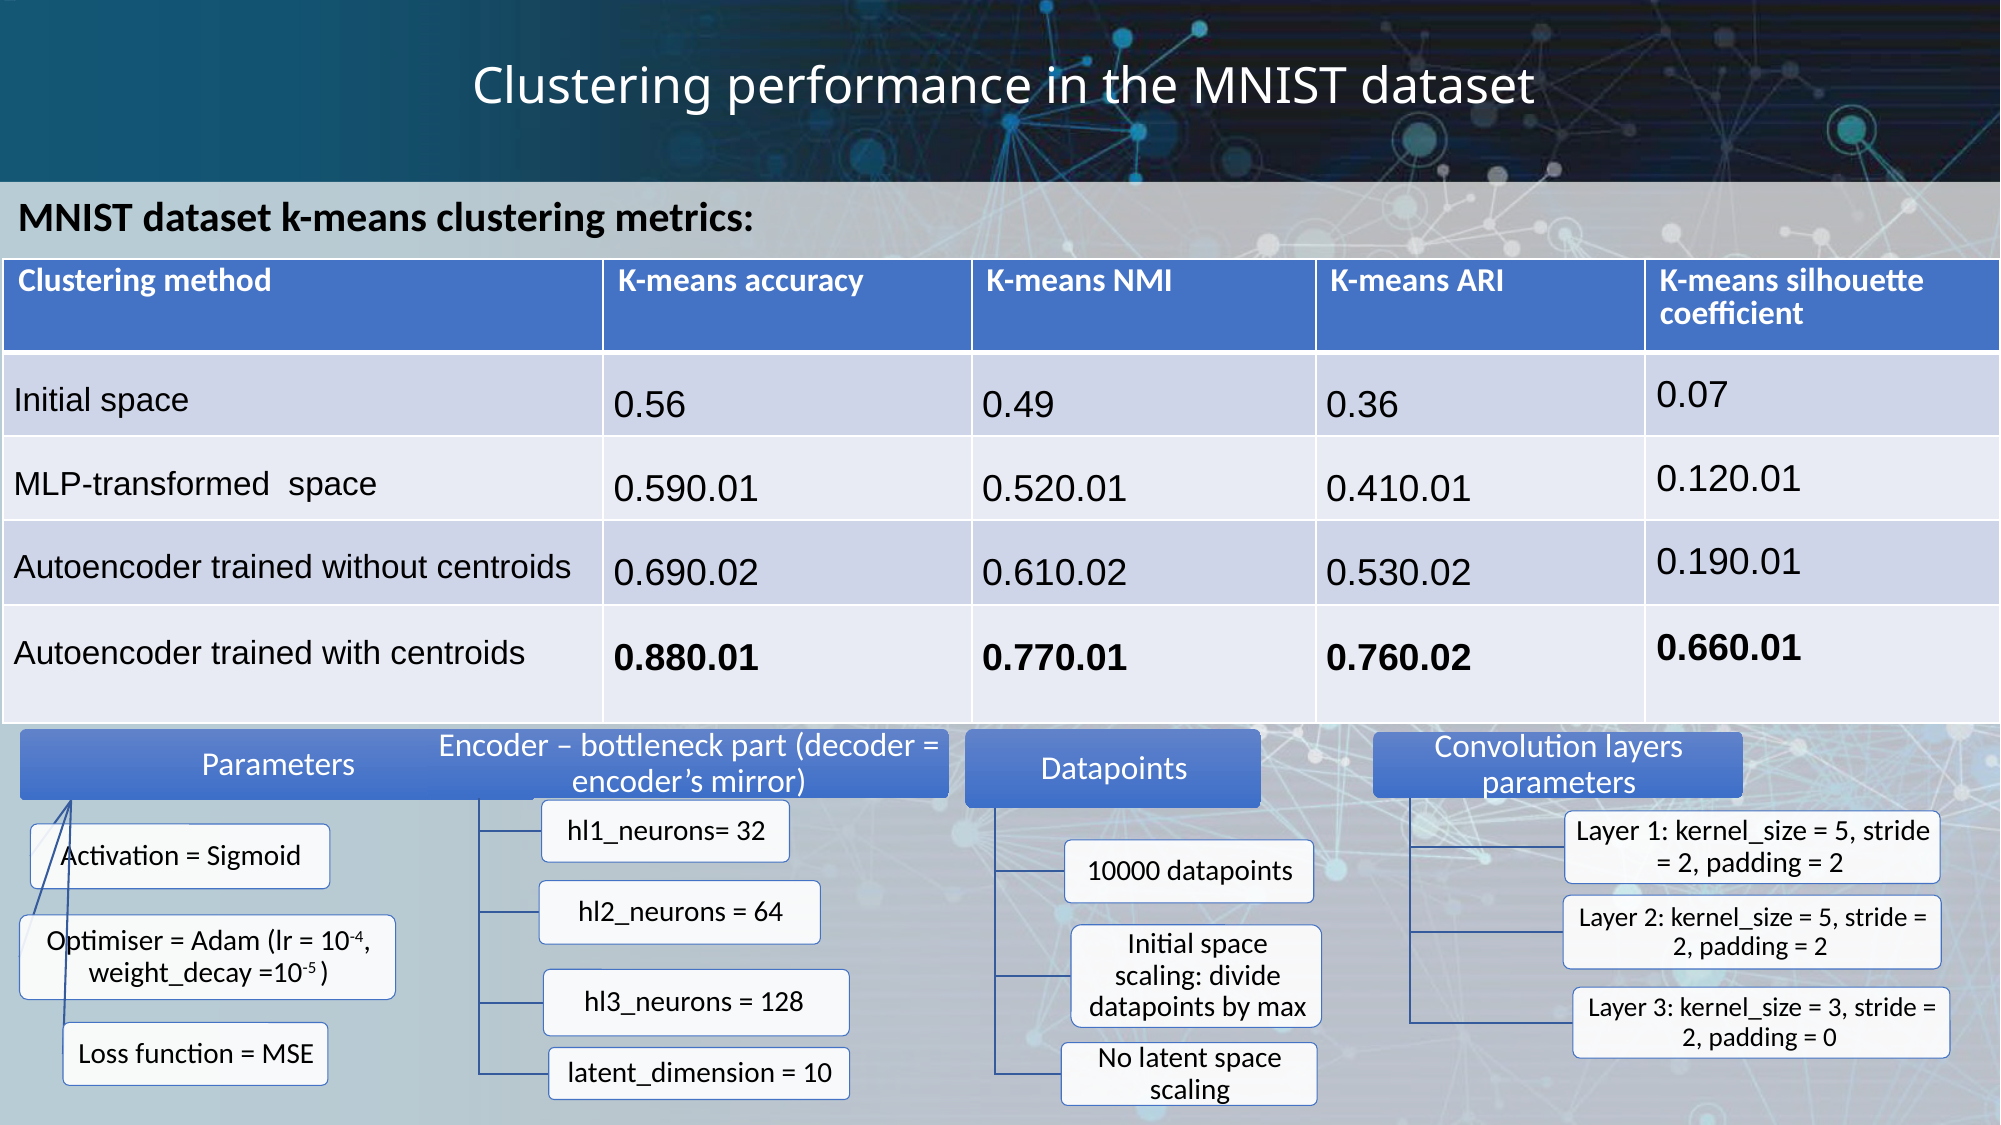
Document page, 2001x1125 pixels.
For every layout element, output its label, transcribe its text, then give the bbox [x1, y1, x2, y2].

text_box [0, 181, 2000, 1125]
picture [0, 0, 2000, 181]
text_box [19, 728, 1986, 1106]
title Clustering performance in the MNIST dataset [88, 39, 1921, 181]
